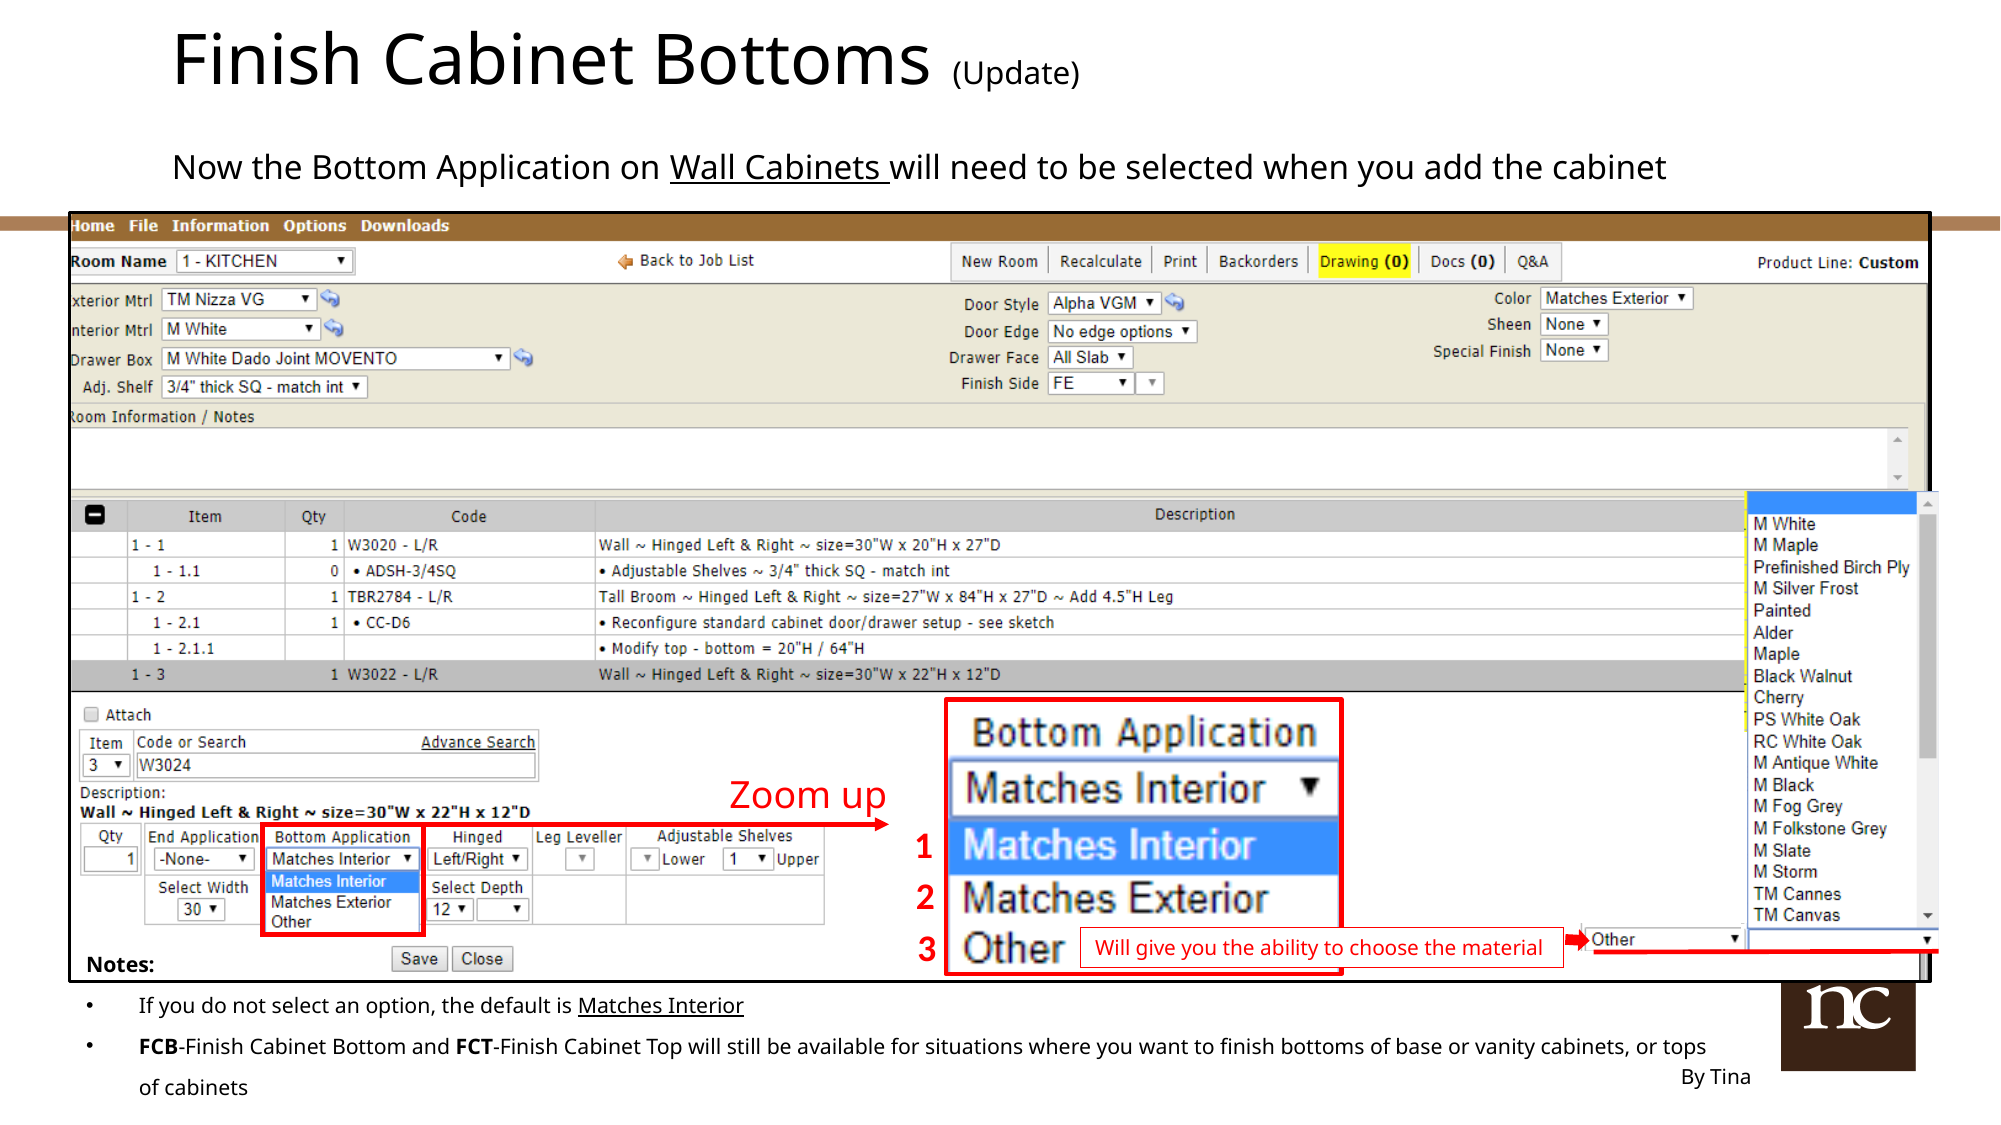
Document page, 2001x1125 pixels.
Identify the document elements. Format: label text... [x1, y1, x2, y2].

picture [0, 0, 2001, 1125]
text_box Notes: If you do not select an option, the default is Matches Interior FCB-Finish Cabinet Bottom and FCT-Finish Cabinet Top will still be available for situations where you want to finish bottoms of base or vanity cabinets, or tops of cabinets [70, 928, 1747, 1125]
text_box By Tina [1666, 1056, 1767, 1096]
title Now the Bottom Application on Wall Cabinets will need to be selected when you add the cabinet [156, 59, 1882, 211]
text_box Finish Cabinet Bottoms (Update) [156, 10, 1139, 110]
